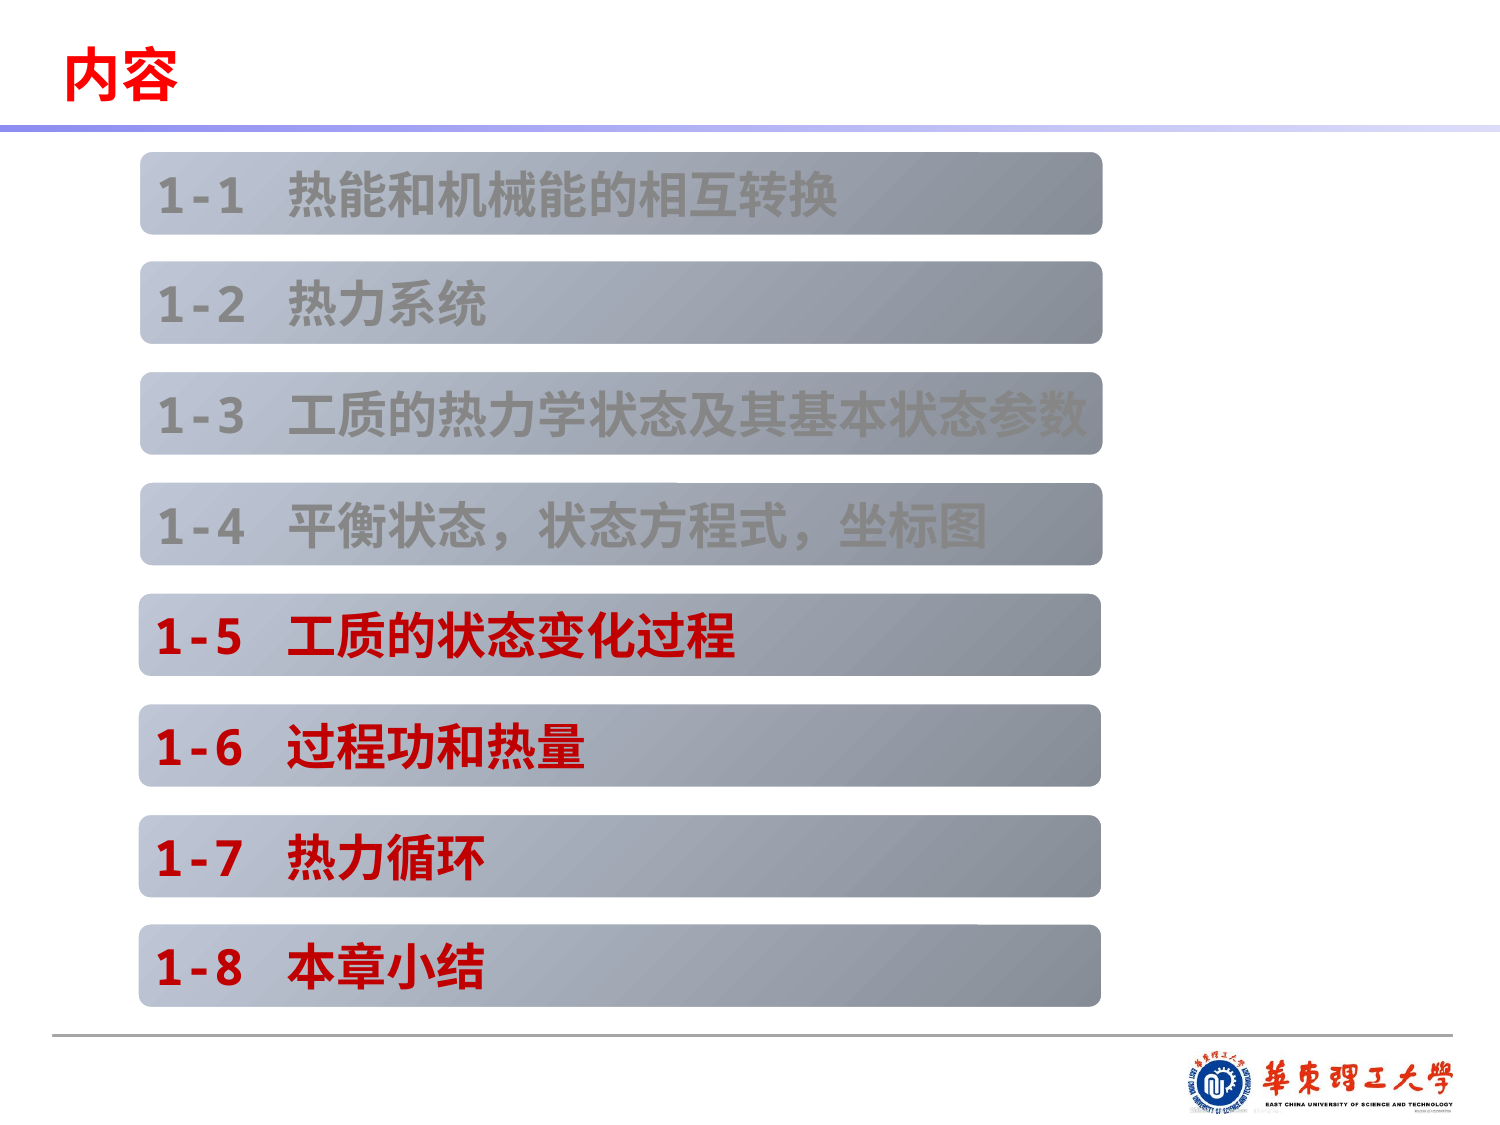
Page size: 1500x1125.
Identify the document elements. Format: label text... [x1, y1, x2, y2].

text_box 1-7 热力循环 [135, 811, 1105, 901]
text_box 1-5 工质的状态变化过程 [135, 590, 1105, 680]
picture [1188, 1051, 1453, 1114]
text_box 1-2 热力系统 [136, 258, 1106, 348]
text_box 1-3 工质的热力学状态及其基本状态参数 [136, 368, 1106, 458]
text_box 1-1 热能和机械能的相互转换 [136, 148, 1106, 238]
text_box 1-4 平衡状态，状态方程式，坐标图 [136, 479, 1106, 569]
text_box 1-6 过程功和热量 [135, 701, 1105, 790]
text_box 1-8 本章小结 [135, 921, 1105, 1010]
text_box 内容 [0, 30, 243, 114]
